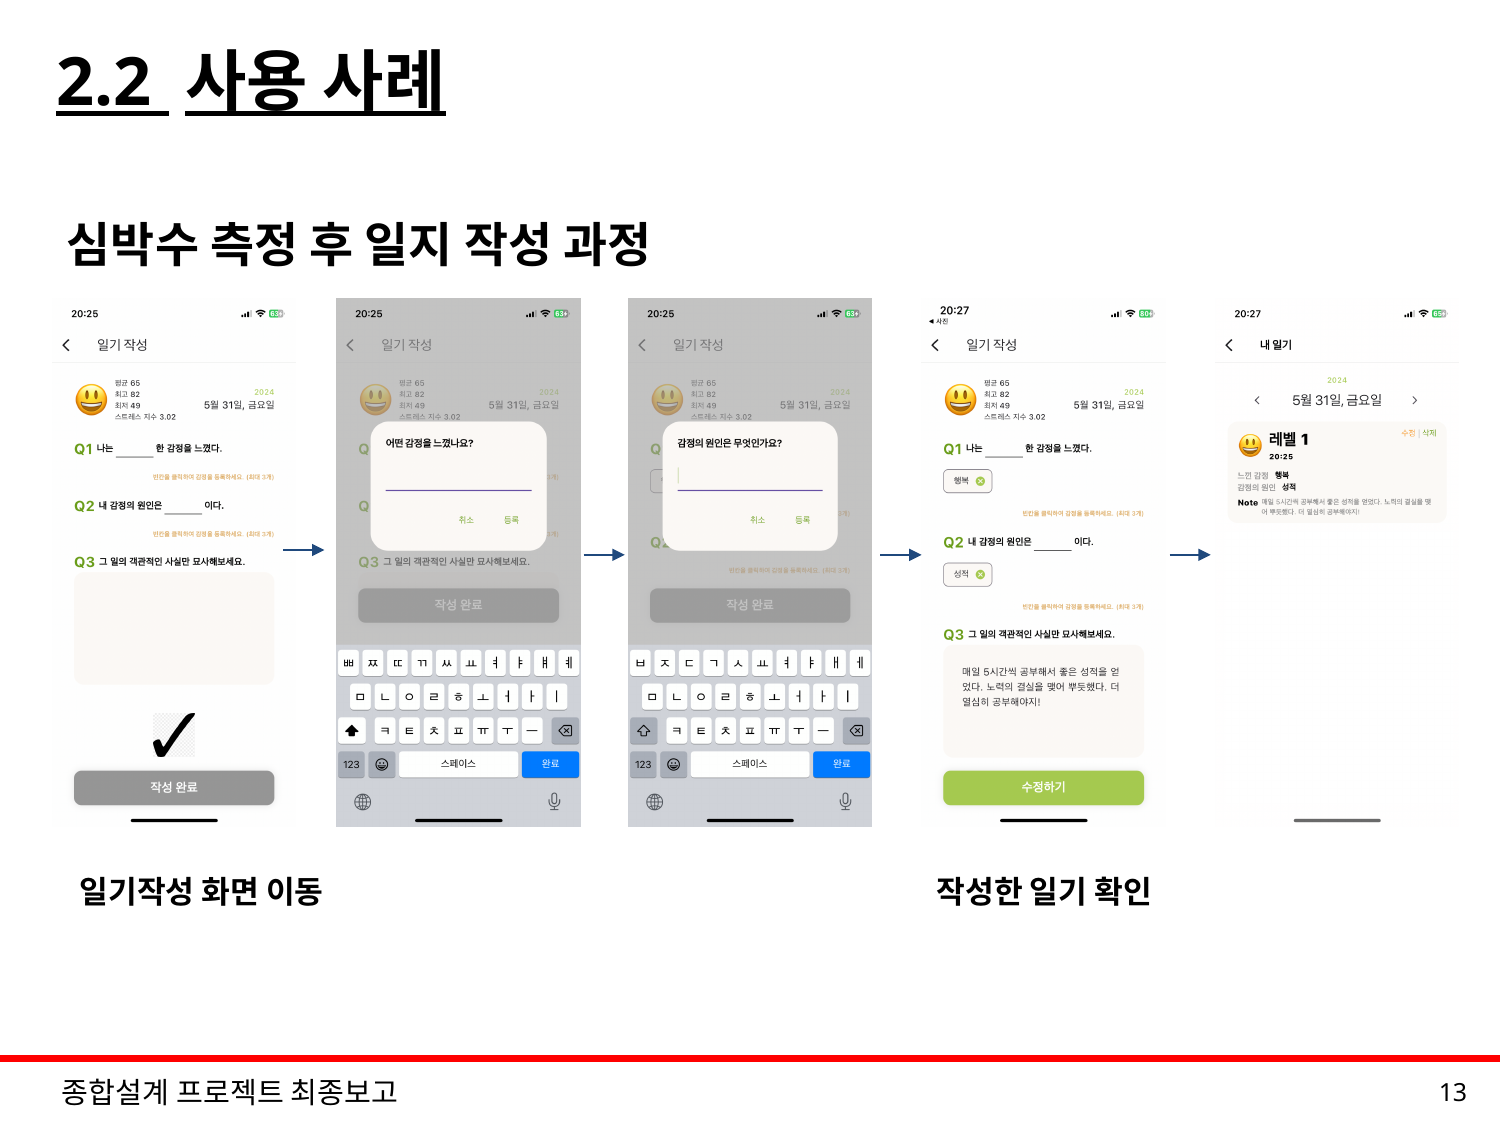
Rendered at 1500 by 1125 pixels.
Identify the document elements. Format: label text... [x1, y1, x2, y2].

title 2.2 사용 사례 [41, 32, 1459, 126]
text_box 심박수 측정 후 일지 작성 과정 [51, 199, 881, 287]
picture [51, 298, 296, 827]
text_box 일기작성 화면 이동 [64, 857, 734, 925]
picture [627, 298, 872, 827]
picture [1214, 298, 1459, 827]
picture [336, 298, 581, 827]
text_box 작성한 일기 확인 [921, 857, 1500, 925]
picture [921, 298, 1166, 827]
